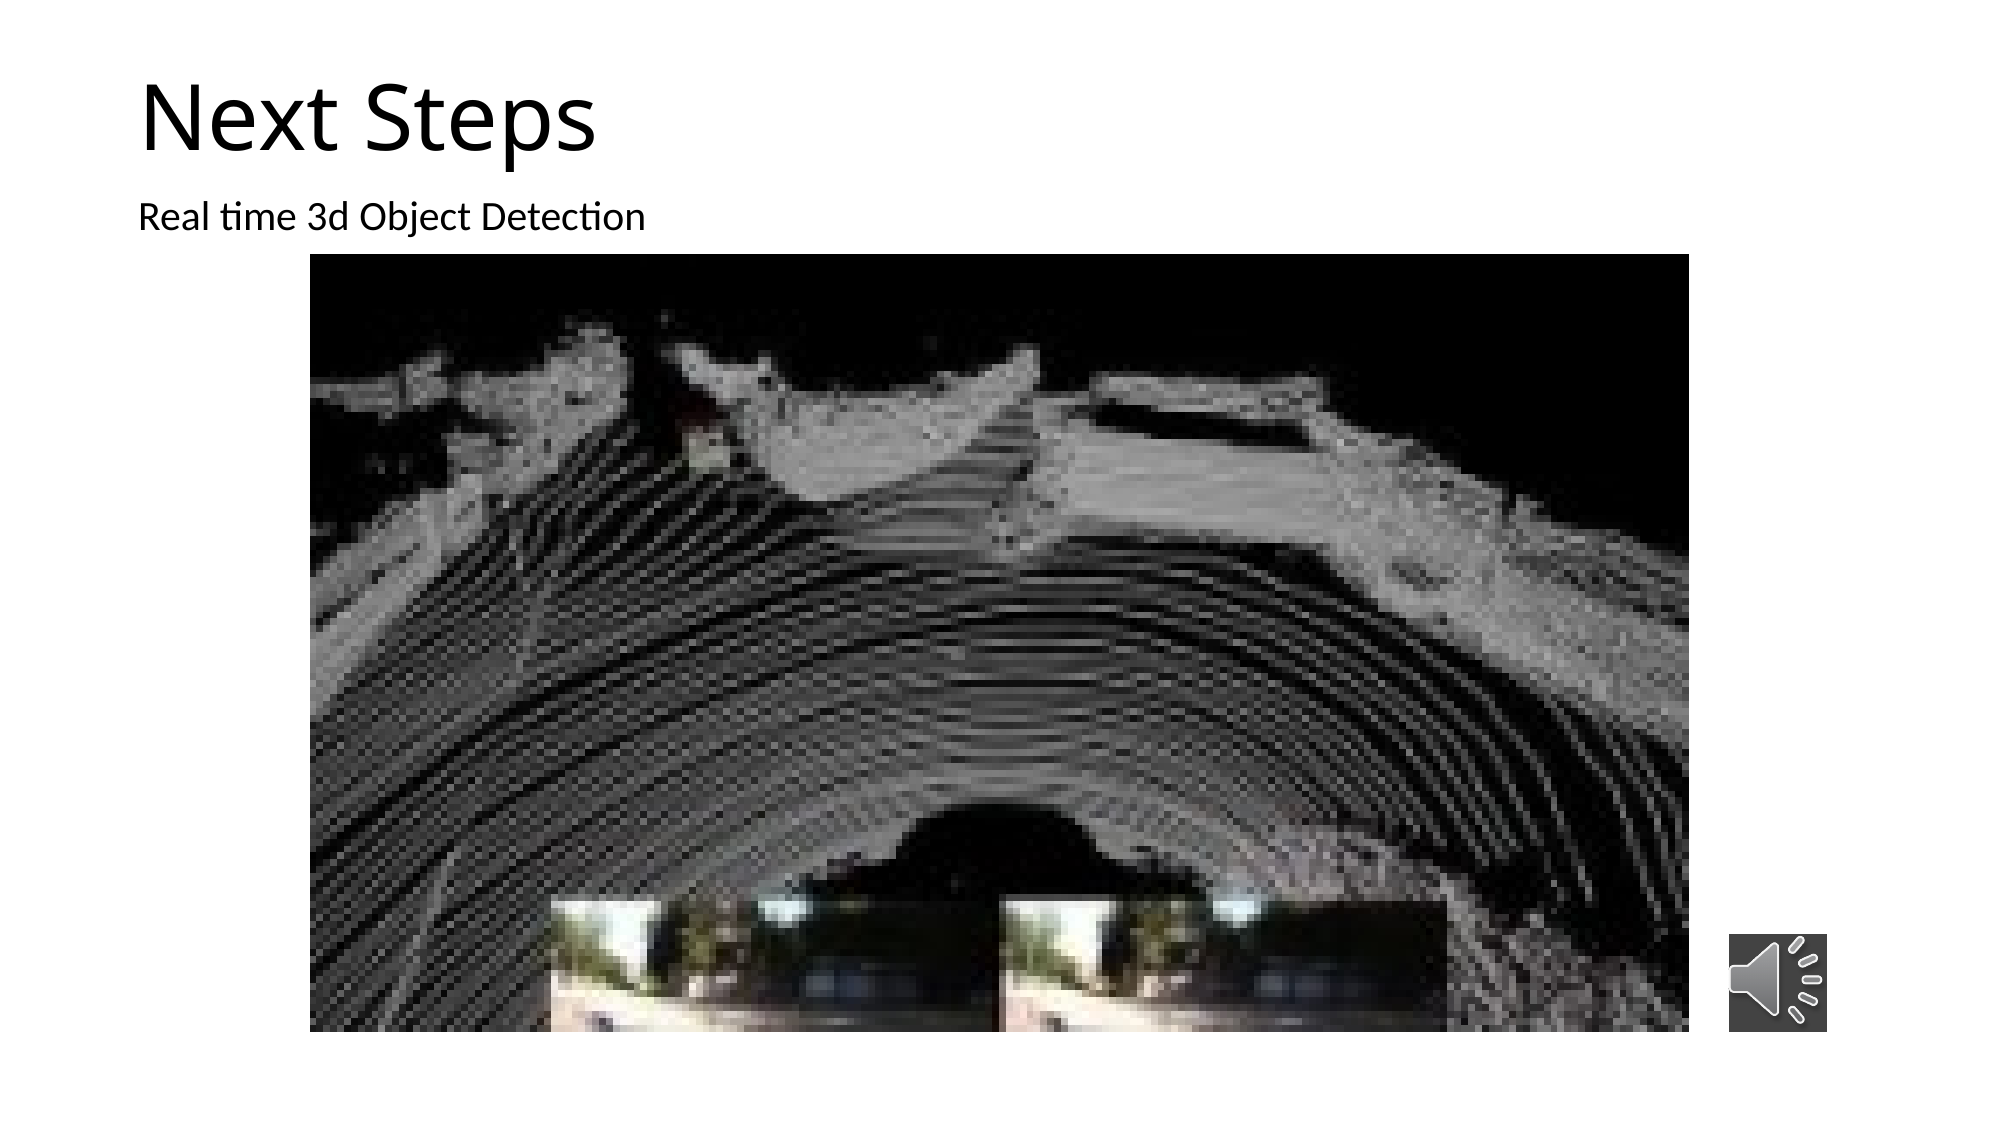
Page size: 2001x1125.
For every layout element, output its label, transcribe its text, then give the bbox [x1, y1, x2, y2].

text_box Real time 3d Object Detection [123, 181, 738, 246]
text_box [310, 253, 1690, 1033]
picture [1728, 932, 1829, 1033]
title Next Steps [123, 59, 1849, 182]
